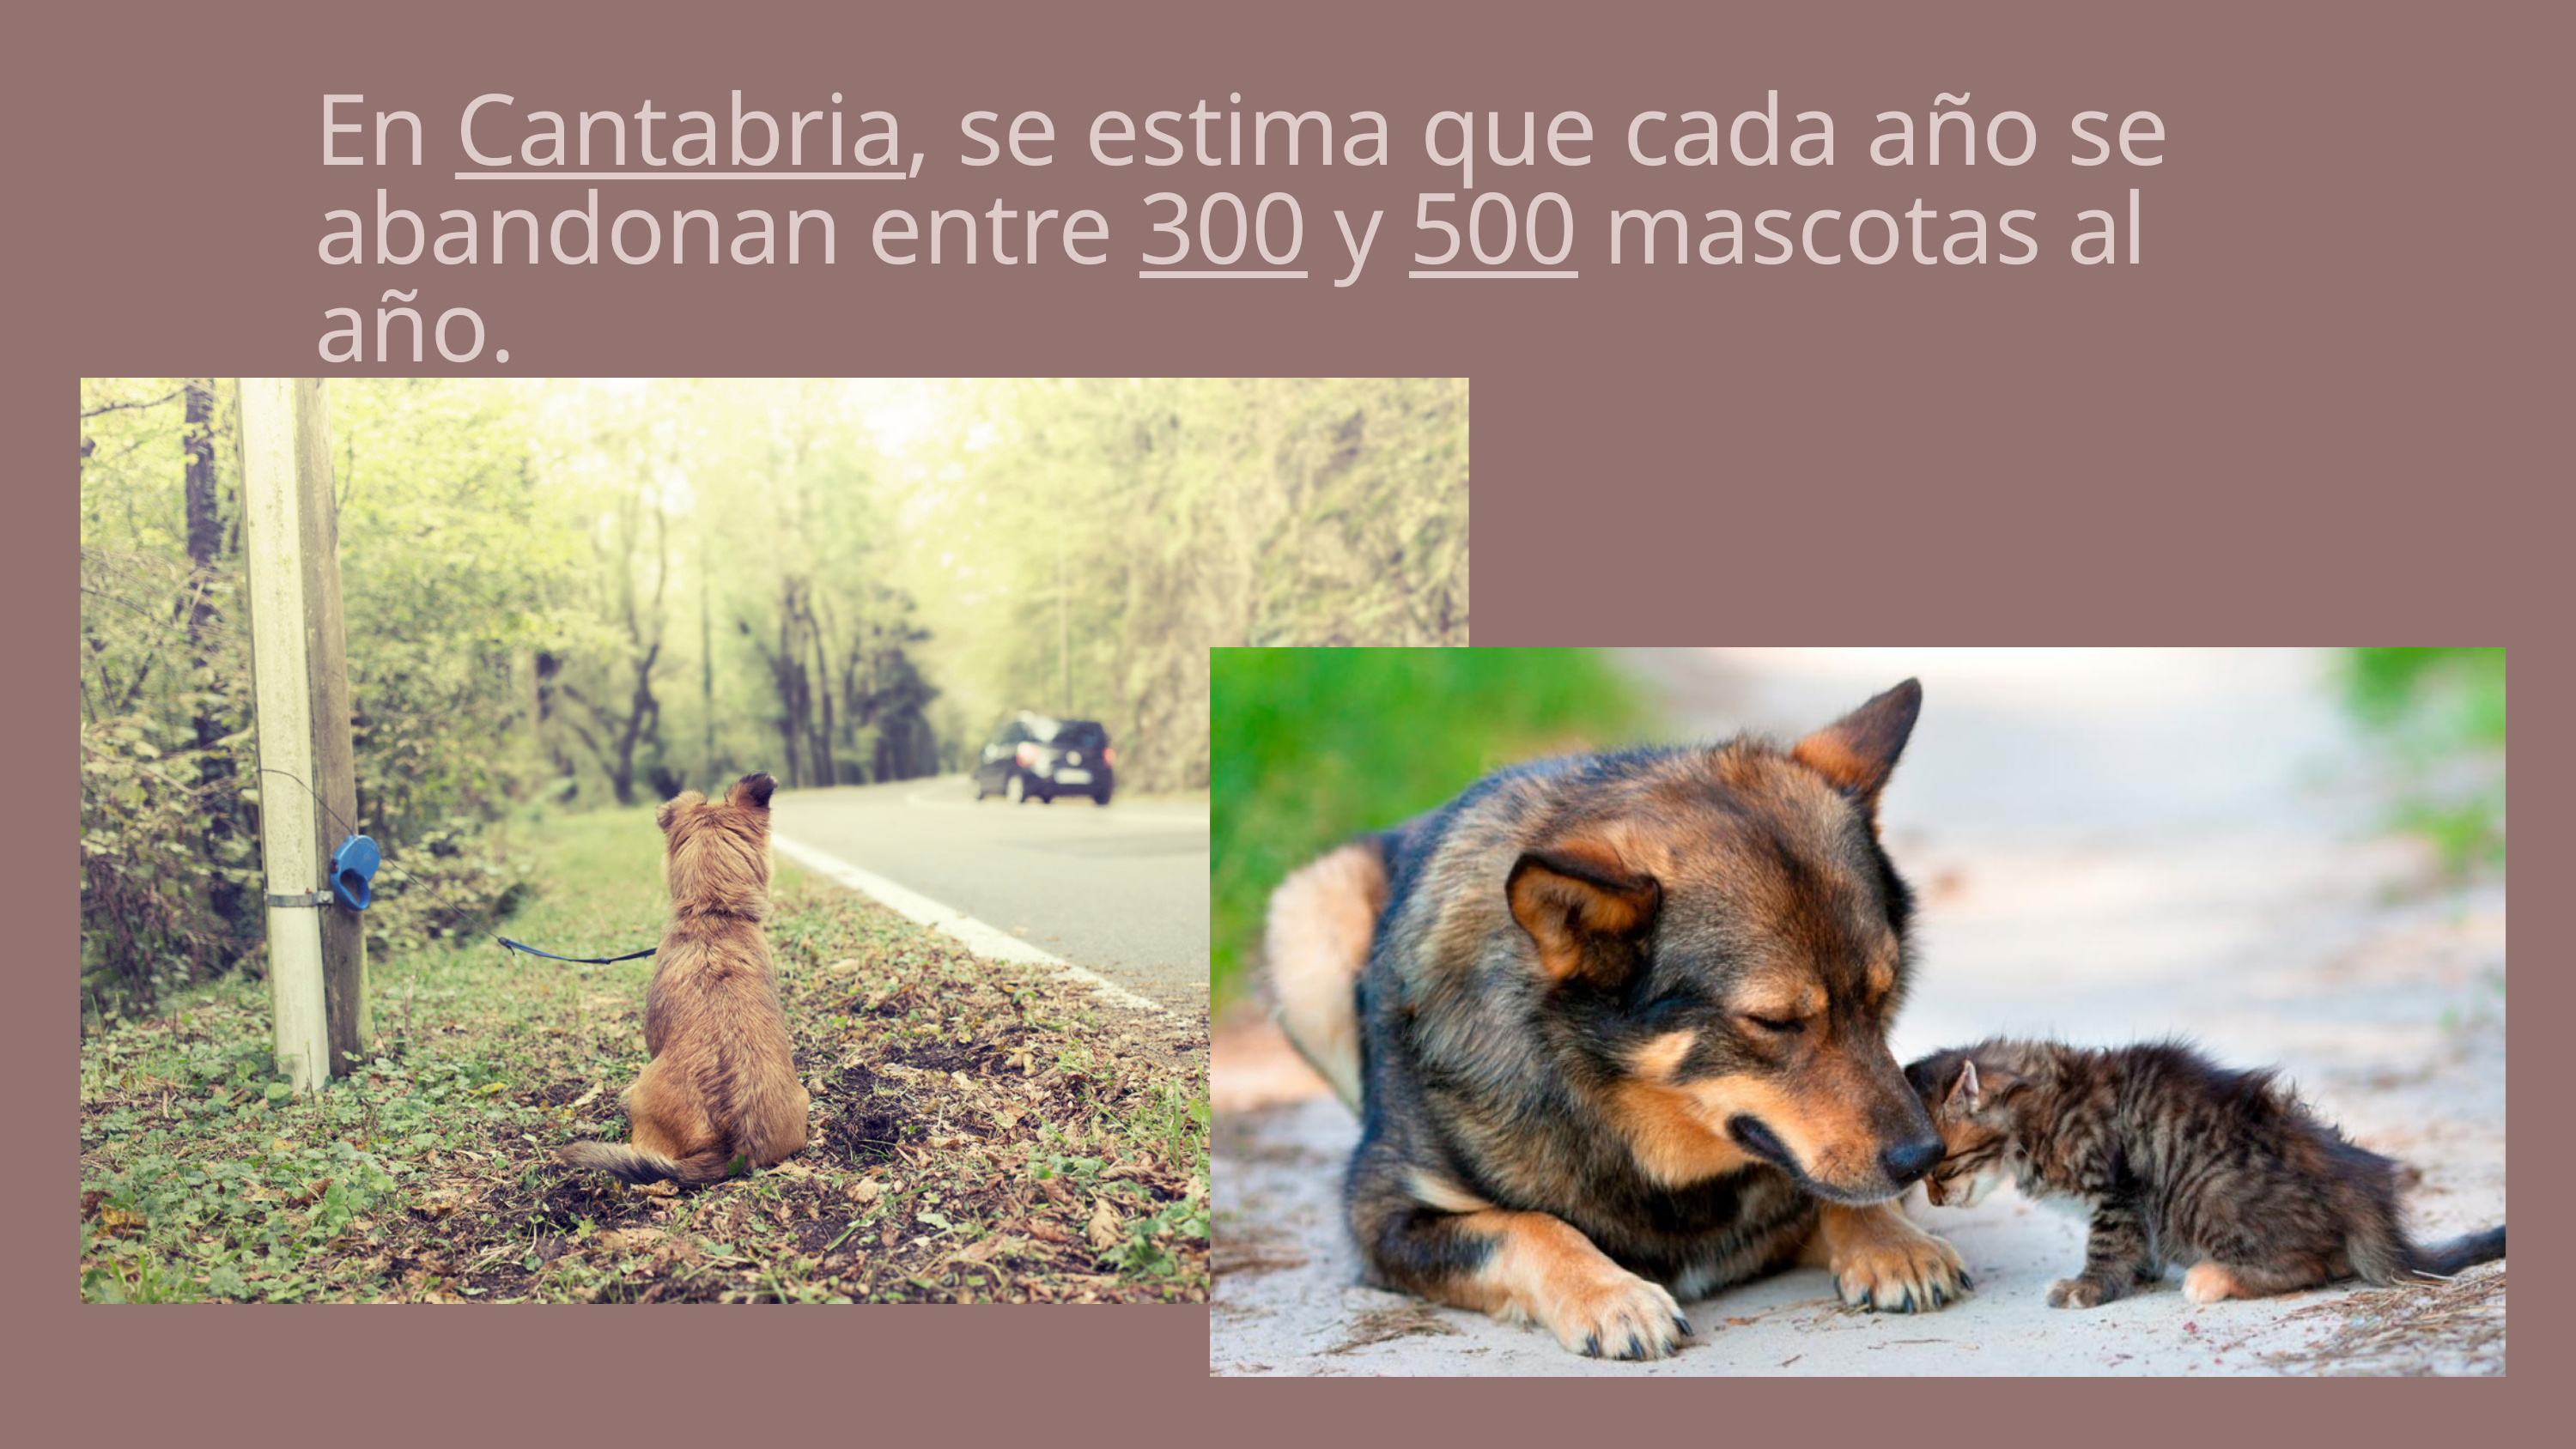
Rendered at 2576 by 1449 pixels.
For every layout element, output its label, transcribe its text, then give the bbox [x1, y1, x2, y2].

text_box En Cantabria, se estima que cada año se abandonan entre 300 y 500 mascotas al año. [314, 86, 2262, 382]
text_box [80, 378, 1469, 1304]
text_box [1209, 647, 2506, 1377]
